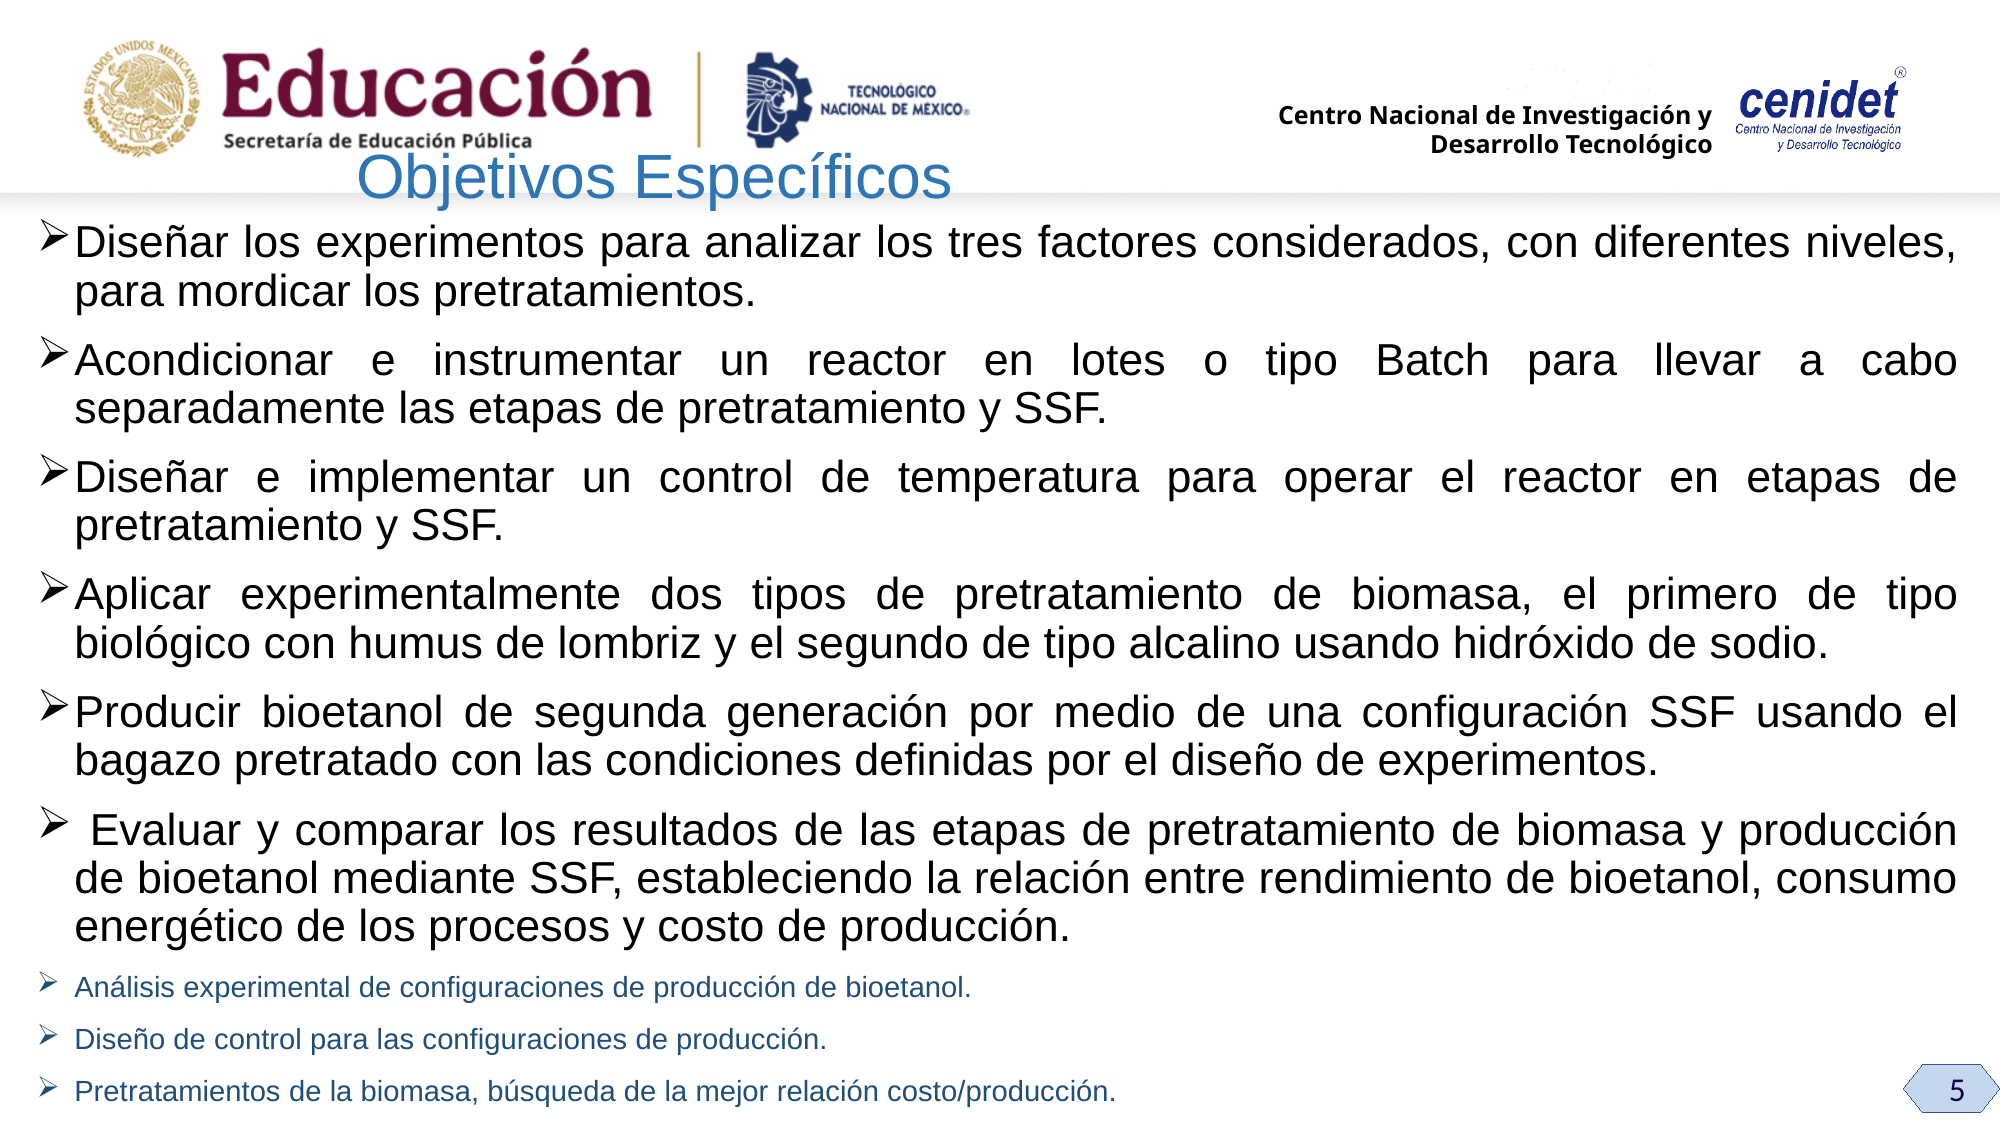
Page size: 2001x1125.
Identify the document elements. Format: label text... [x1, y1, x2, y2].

title Objetivos Específicos [132, 106, 1178, 325]
picture [0, 0, 2001, 1125]
slide_number 5 [1903, 1064, 2000, 1113]
text_box Centro Nacional de Investigación y Desarrollo Tecnológico [1177, 91, 1727, 167]
list Diseñar los experimentos para analizar los tres factores considerados, con diferentes niveles, para mordicar los pretratamientos. Acondicionar e instrumentar un reactor en lotes o tipo Batch para llevar a cabo separadamente las etapas de pretratamiento y SSF. Diseñar e implementar un control de temperatura para operar el reactor en etapas de pretratamiento y SSF. Aplicar experimentalmente dos tipos de pretratamiento de biomasa, el primero de tipo biológico con humus de lombriz y el segundo de tipo alcalino usando hidróxido de sodio. Producir bioetanol de segunda generación por medio de una configuración SSF usando el bagazo pretratado con las condiciones definidas por el diseño de experimentos. Evaluar y comparar los resultados de las etapas de pretratamiento de biomasa y producción de bioetanol mediante SSF, estableciendo la relación entre rendimiento de bioetanol, consumo energético de los procesos y costo de producción. Análisis experimental de configuraciones de producción de bioetanol. Diseño de control para las configuraciones de producción. Pretratamientos de la biomasa, búsqueda de la mejor relación costo/producción. [21, 211, 1978, 1089]
